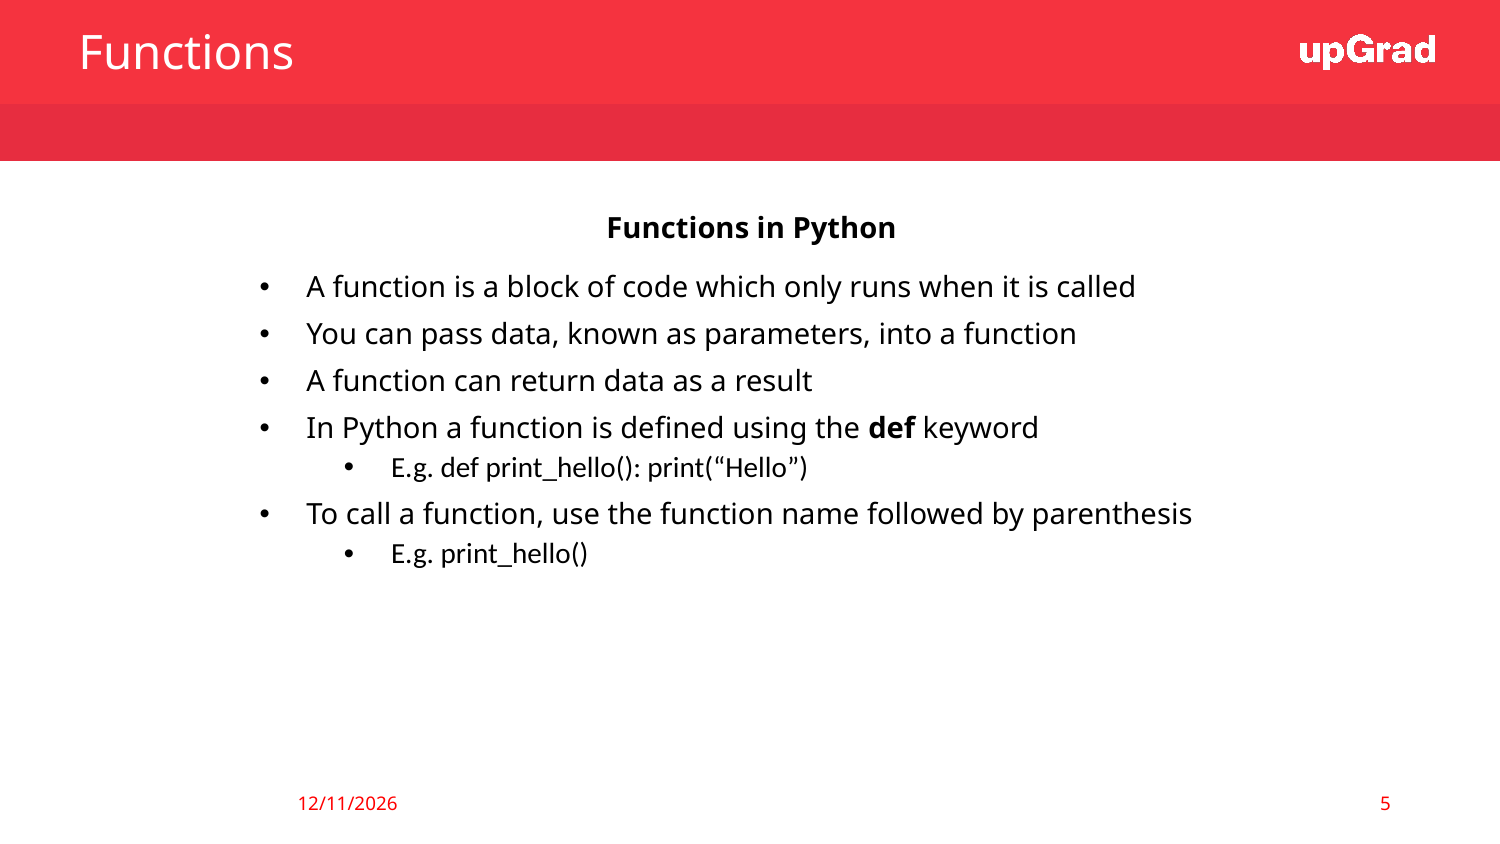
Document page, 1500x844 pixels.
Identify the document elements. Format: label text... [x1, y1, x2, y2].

list Functions in Python A function is a block of code which only runs when it is called You can pass data, known as parameters, into a function A function can return data as a result In Python a function is defined using the def keyword E.g. def print_hello(): print(“Hello”) To call a function, use the function name followed by parenthesis E.g. print_hello() [244, 201, 1259, 740]
text_box [0, 103, 1500, 162]
picture [1300, 34, 1435, 70]
text_box Functions [63, 20, 768, 87]
slide_number 5 [1068, 782, 1406, 828]
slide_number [282, 782, 620, 828]
